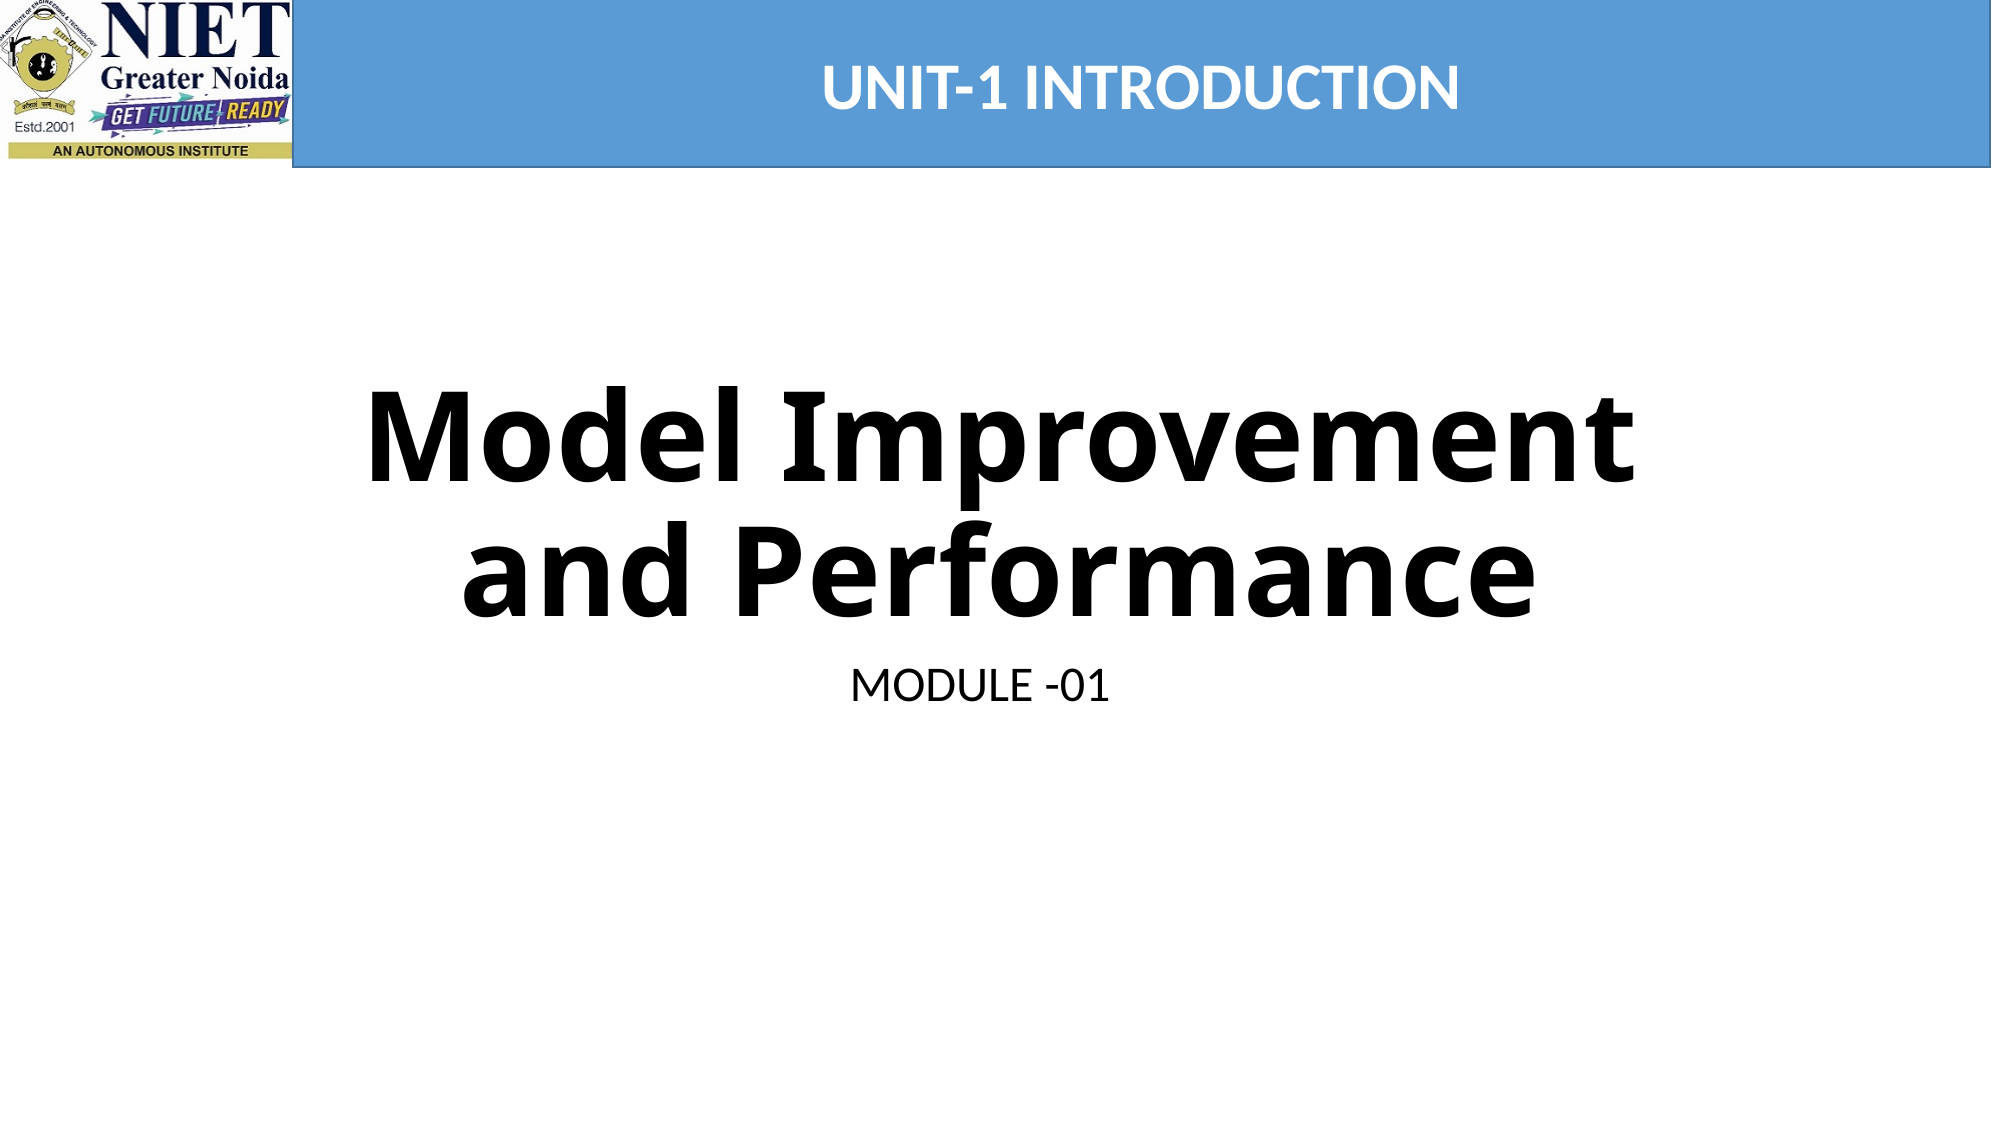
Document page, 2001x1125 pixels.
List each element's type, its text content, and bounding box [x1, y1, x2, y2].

subtitle MODULE -01 [230, 650, 1730, 923]
picture [0, 0, 293, 163]
title Model Improvement and Performance [249, 259, 1750, 651]
text_box UNIT-1 INTRODUCTION [292, 0, 1991, 168]
